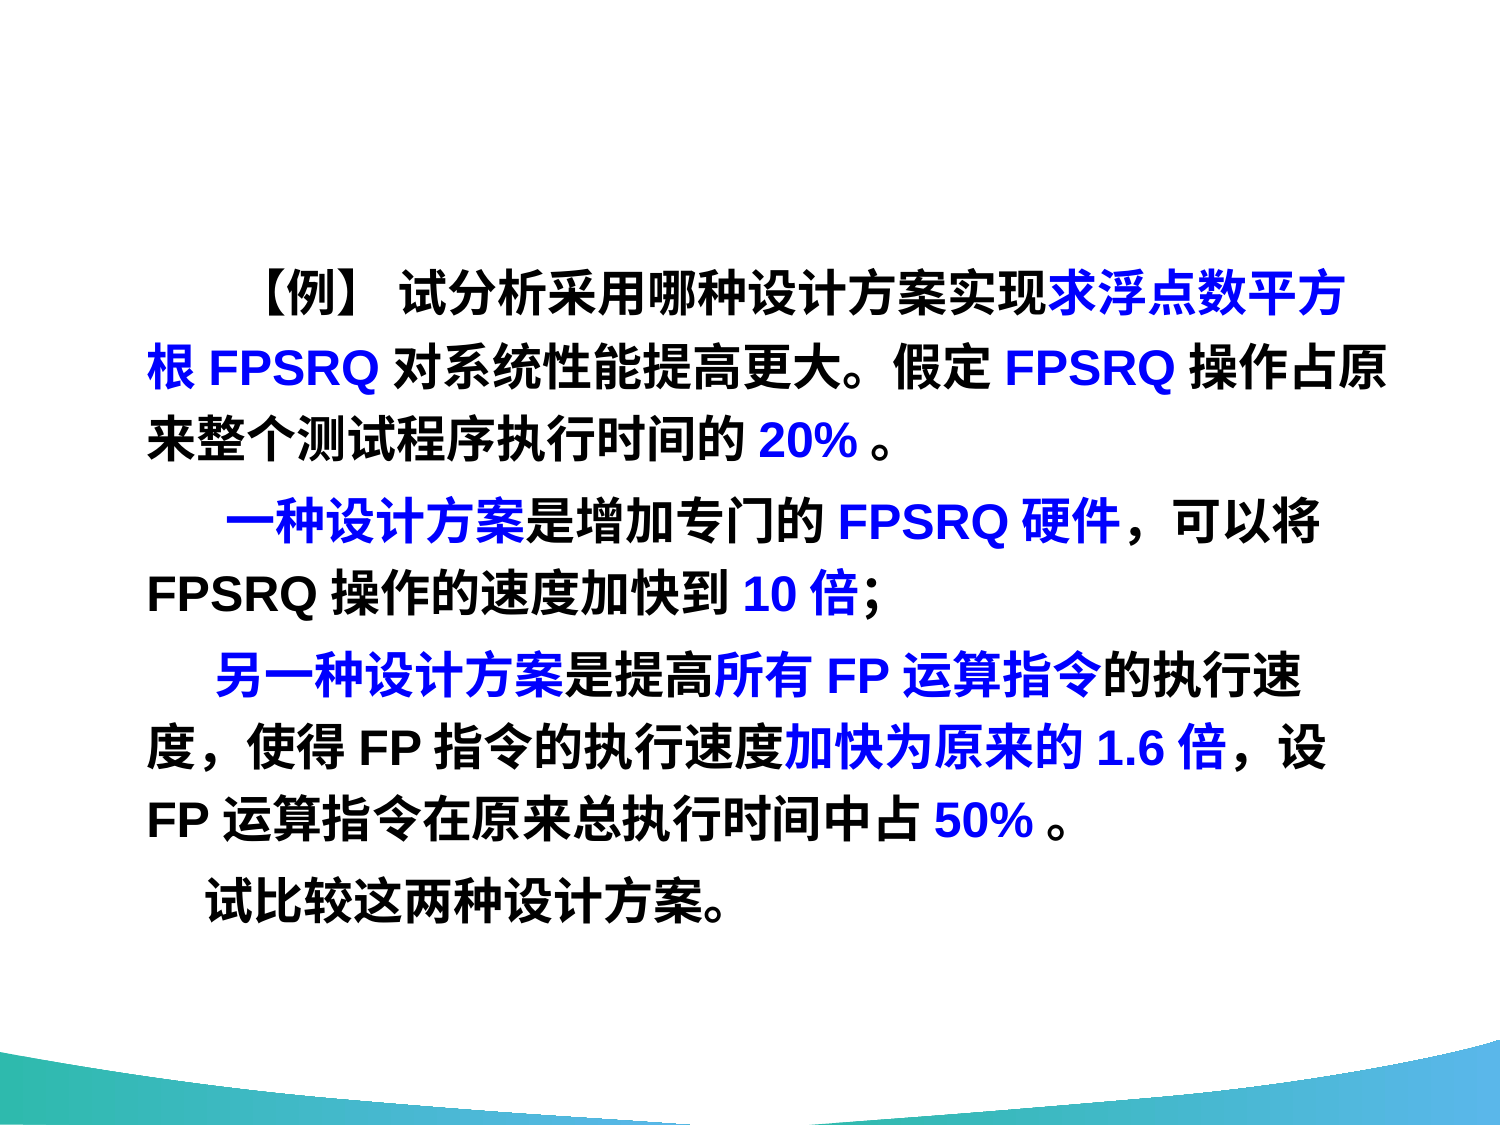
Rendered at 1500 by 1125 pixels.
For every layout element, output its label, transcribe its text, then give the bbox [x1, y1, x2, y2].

list 【例】 试分析采用哪种设计方案实现求浮点数平方根FPSRQ对系统性能提高更大。假定FPSRQ操作占原来整个测试程序执行时间的20%。 一种设计方案是增加专门的FPSRQ硬件，可以将FPSRQ操作的速度加快到10倍； 另一种设计方案是提高所有FP运算指令的执行速度，使得FP指令的执行速度加快为原来的1.6倍，设FP运算指令在原来总执行时间中占50%。 试比较这两种设计方案。 [75, 232, 1412, 953]
